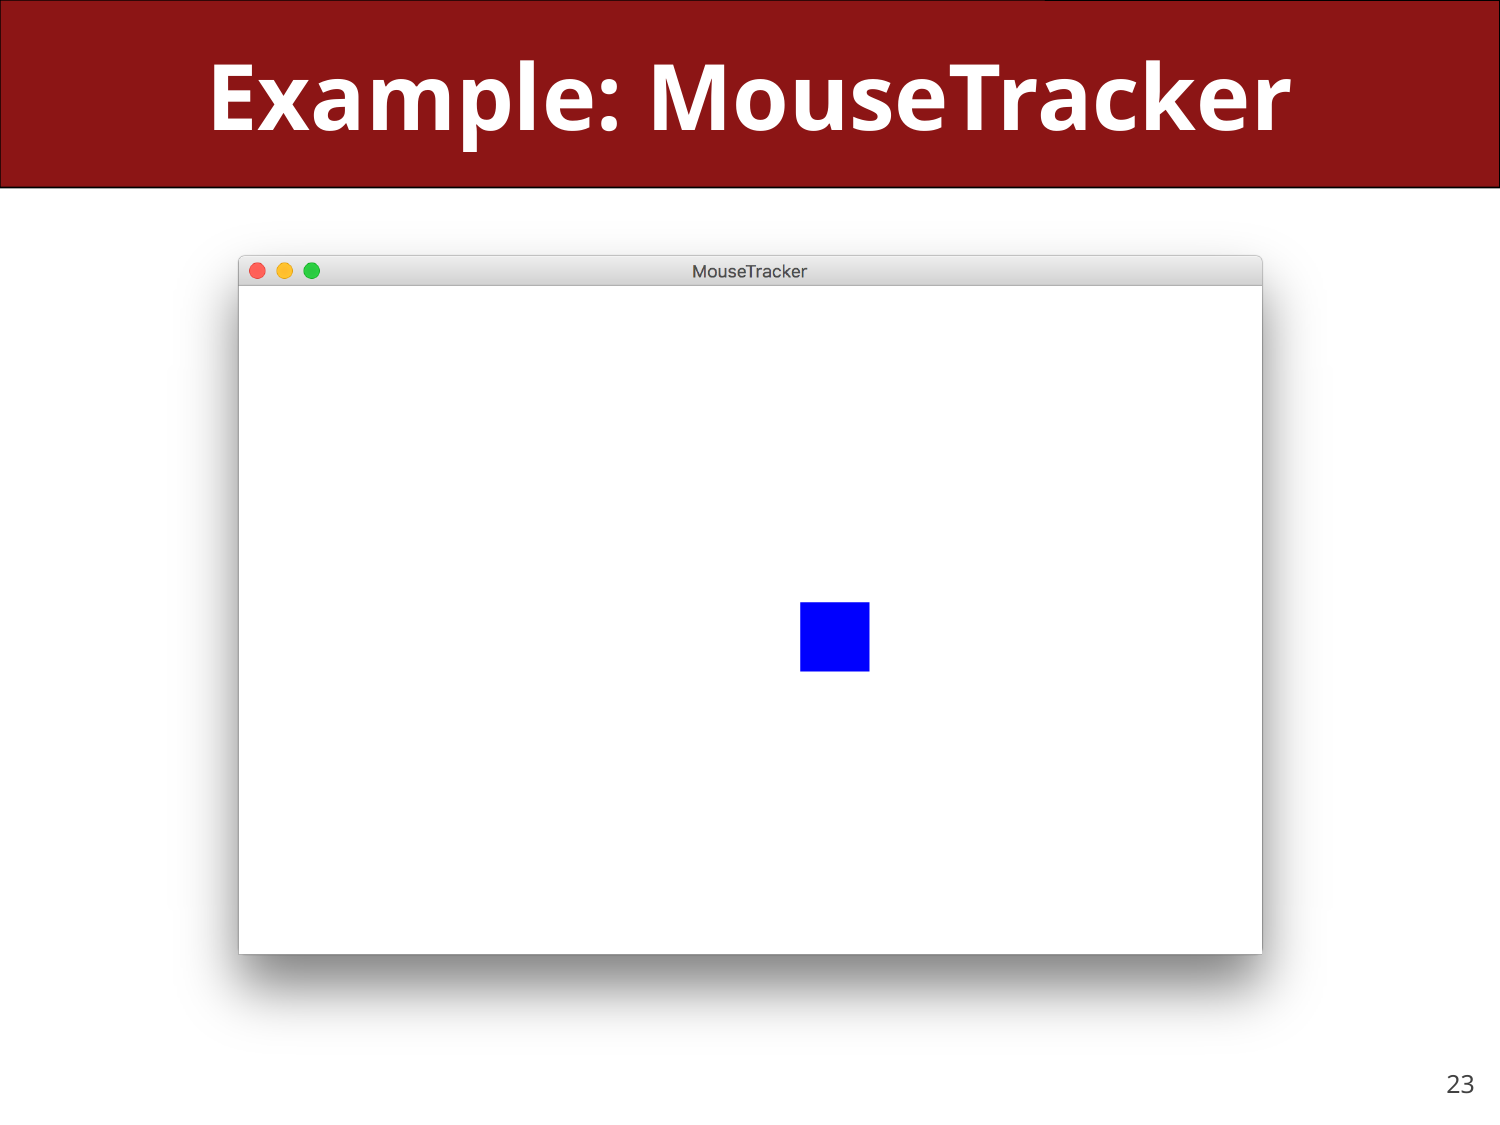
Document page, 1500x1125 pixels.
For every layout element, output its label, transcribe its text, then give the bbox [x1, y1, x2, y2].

title Example: MouseTracker [75, 0, 1425, 188]
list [161, 212, 1338, 1063]
